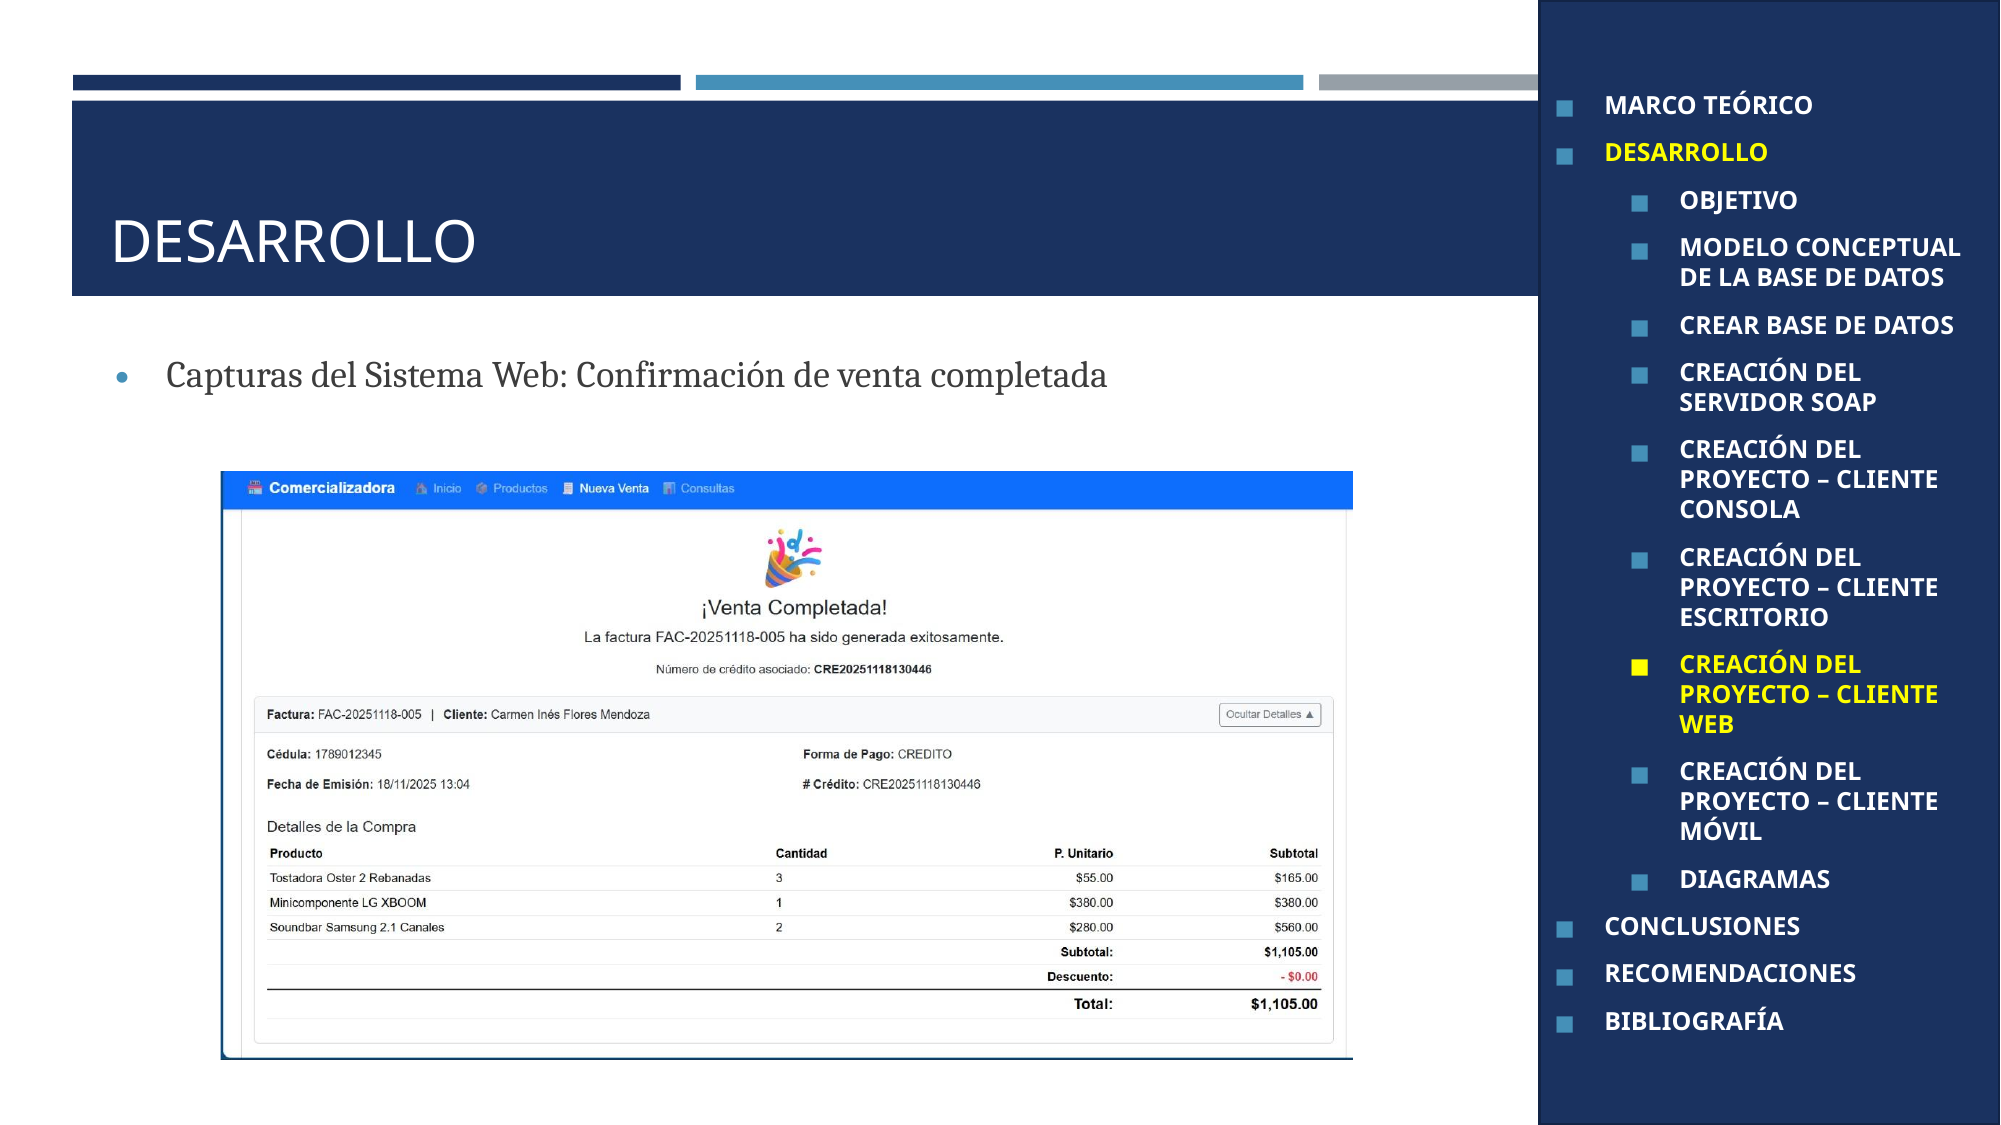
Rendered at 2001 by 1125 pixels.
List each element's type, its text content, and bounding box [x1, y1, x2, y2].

title DESARROLLO [95, 115, 1539, 282]
list Capturas del Sistema Web: Confirmación de venta completada [95, 308, 1479, 435]
text_box MARCO TEÓRICO DESARROLLO OBJETIVO MODELO CONCEPTUAL DE LA BASE DE DATOS CREAR BASE DE DATOS CREACIÓN DEL SERVIDOR SOAP CREACIÓN DEL PROYECTO – CLIENTE CONSOLA CREACIÓN DEL PROYECTO – CLIENTE ESCRITORIO CREACIÓN DEL PROYECTO – CLIENTE WEB CREACIÓN DEL PROYECTO – CLIENTE MÓVIL DIAGRAMAS CONCLUSIONES RECOMENDACIONES BIBLIOGRAFÍA [1539, 0, 2000, 1125]
picture [220, 470, 1354, 1060]
